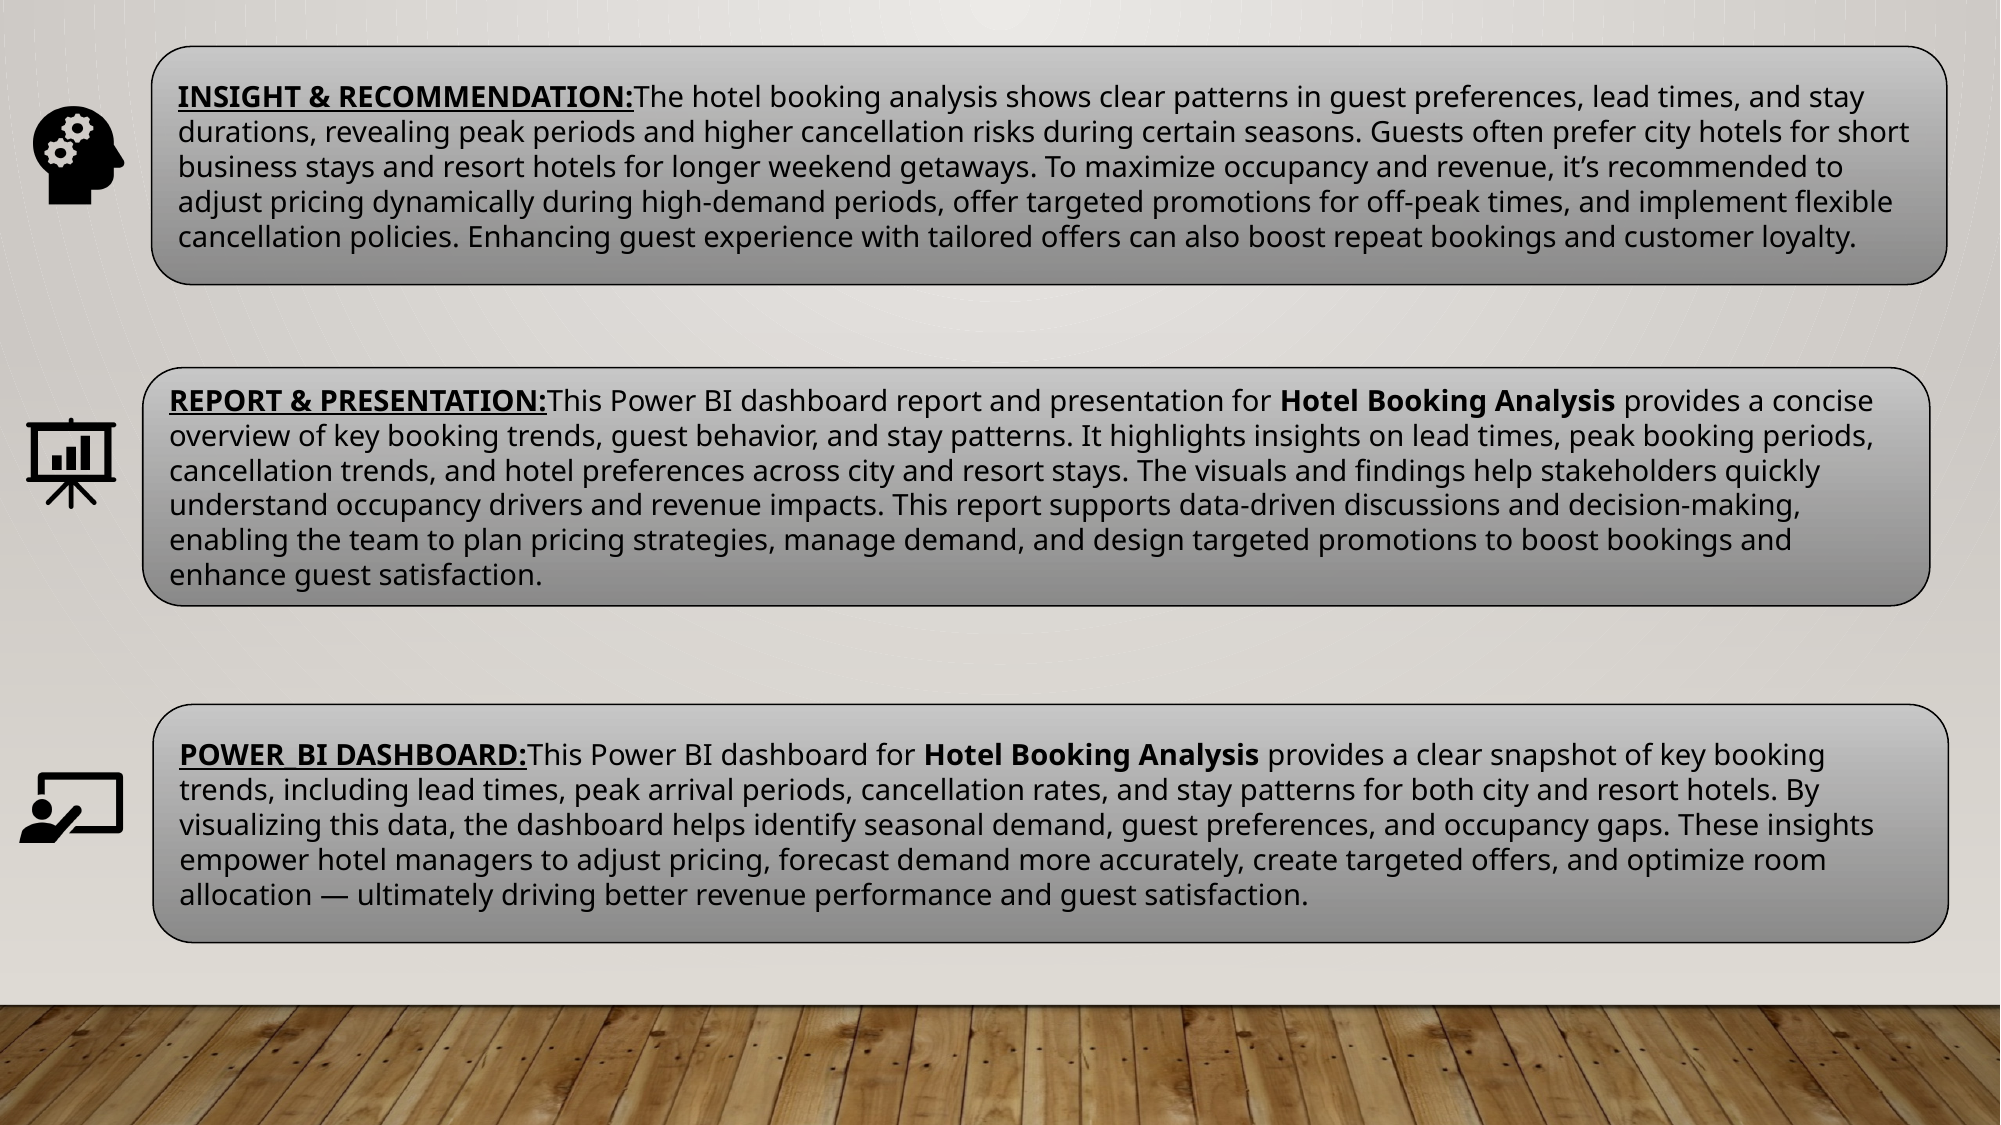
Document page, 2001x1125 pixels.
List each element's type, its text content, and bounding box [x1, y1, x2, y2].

picture [14, 404, 128, 522]
picture [14, 98, 143, 216]
picture [0, 1005, 2000, 1125]
text_box REPORT & PRESENTATION:This Power BI dashboard report and presentation for Hotel Booking Analysis provides a concise overview of key booking trends, guest behavior, and stay patterns. It highlights insights on lead times, peak booking periods, cancellation trends, and hotel preferences across city and resort stays. The visuals and findings help stakeholders quickly understand occupancy drivers and revenue impacts. This report supports data-driven discussions and decision-making, enabling the team to plan pricing strategies, manage demand, and design targeted promotions to boost bookings and enhance guest satisfaction. [141, 366, 1931, 607]
picture [14, 749, 128, 866]
text_box INSIGHT & RECOMMENDATION:The hotel booking analysis shows clear patterns in guest preferences, lead times, and stay durations, revealing peak periods and higher cancellation risks during certain seasons. Guests often prefer city hotels for short business stays and resort hotels for longer weekend getaways. To maximize occupancy and revenue, it’s recommended to adjust pricing dynamically during high-demand periods, offer targeted promotions for off-peak times, and implement flexible cancellation policies. Enhancing guest experience with tailored offers can also boost repeat bookings and customer loyalty. [150, 45, 1948, 286]
text_box POWER_BI DASHBOARD:This Power BI dashboard for Hotel Booking Analysis provides a clear snapshot of key booking trends, including lead times, peak arrival periods, cancellation rates, and stay patterns for both city and resort hotels. By visualizing this data, the dashboard helps identify seasonal demand, guest preferences, and occupancy gaps. These insights empower hotel managers to adjust pricing, forecast demand more accurately, create targeted offers, and optimize room allocation — ultimately driving better revenue performance and guest satisfaction. [152, 703, 1950, 944]
